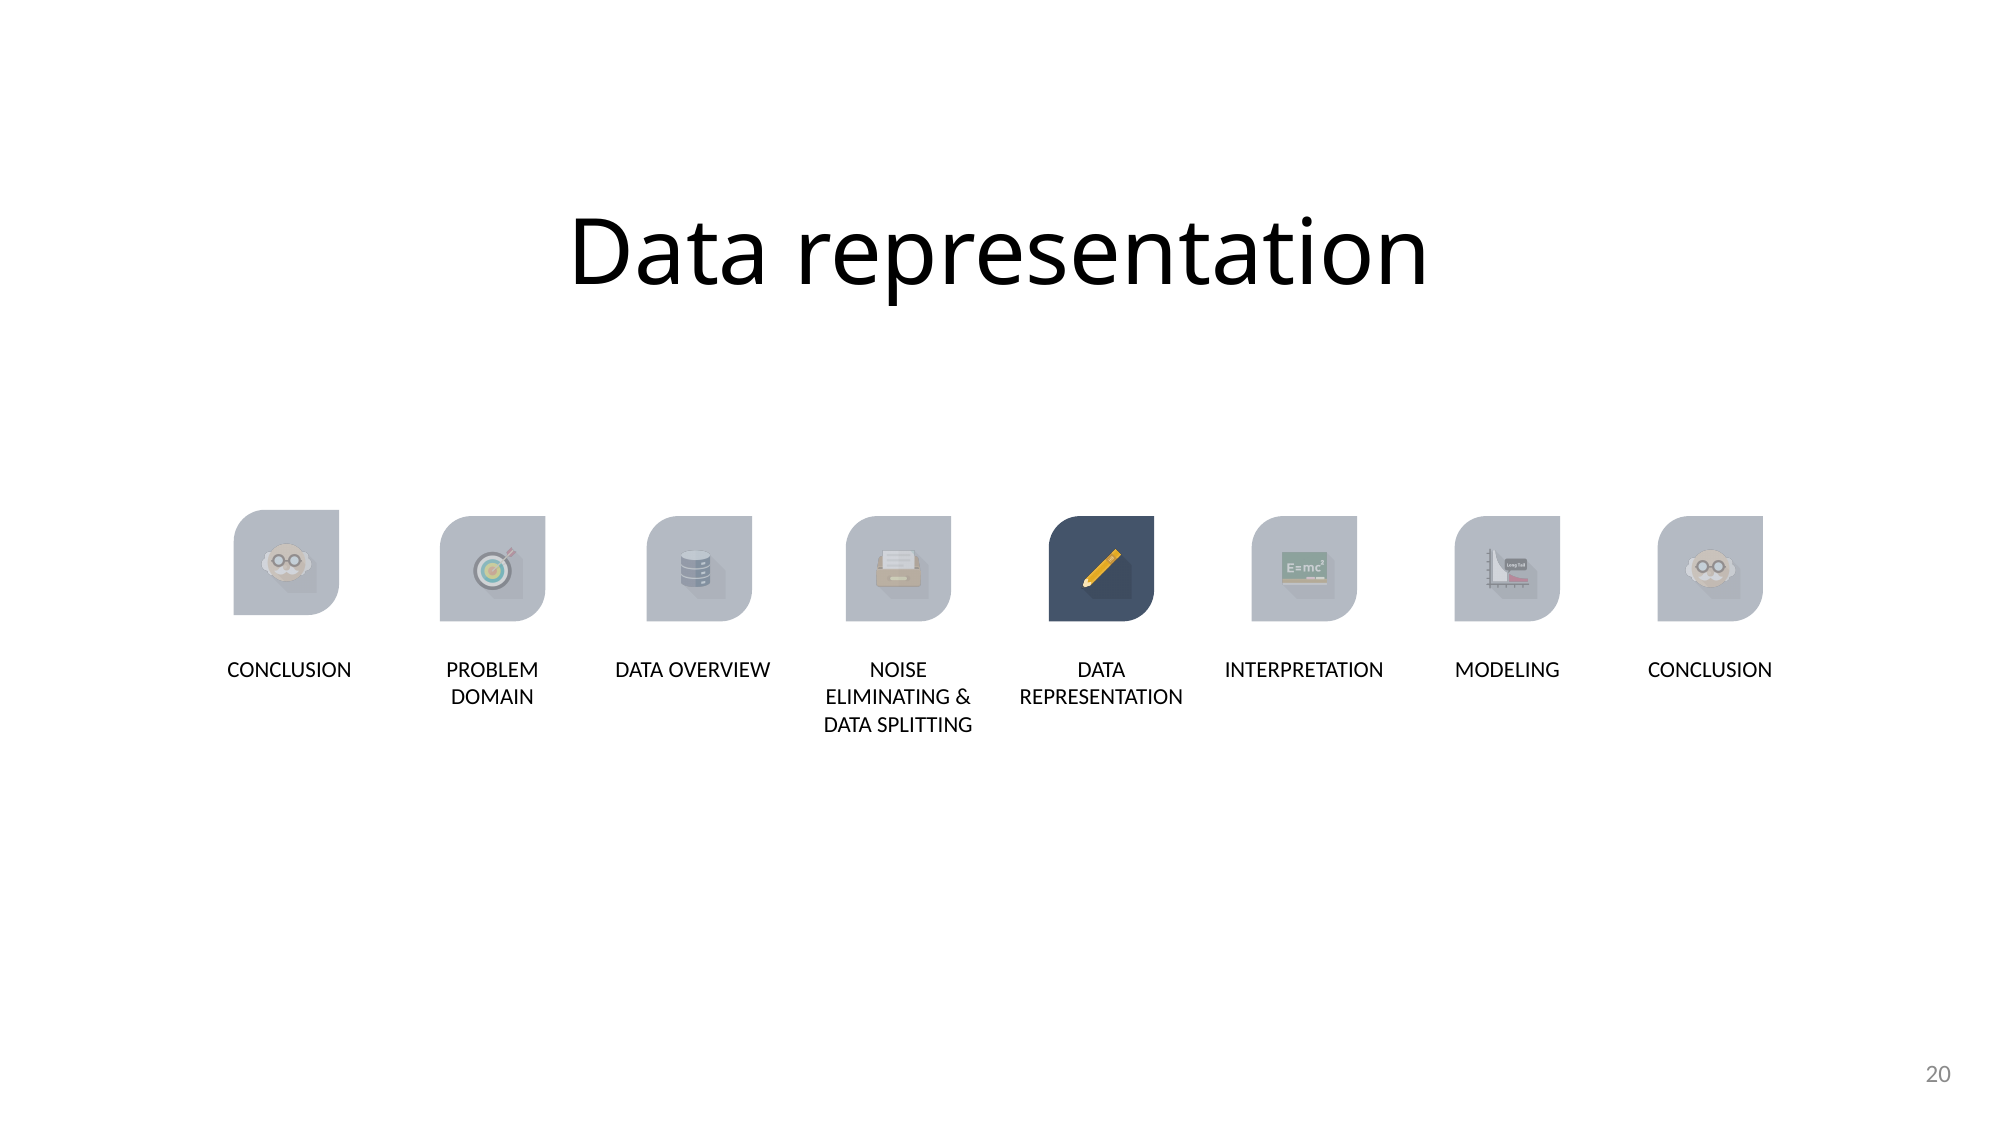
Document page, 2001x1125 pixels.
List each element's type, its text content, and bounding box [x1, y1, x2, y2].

title Data representation [137, 146, 1863, 364]
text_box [202, 396, 1798, 844]
slide_number 20 [1516, 1042, 1967, 1103]
